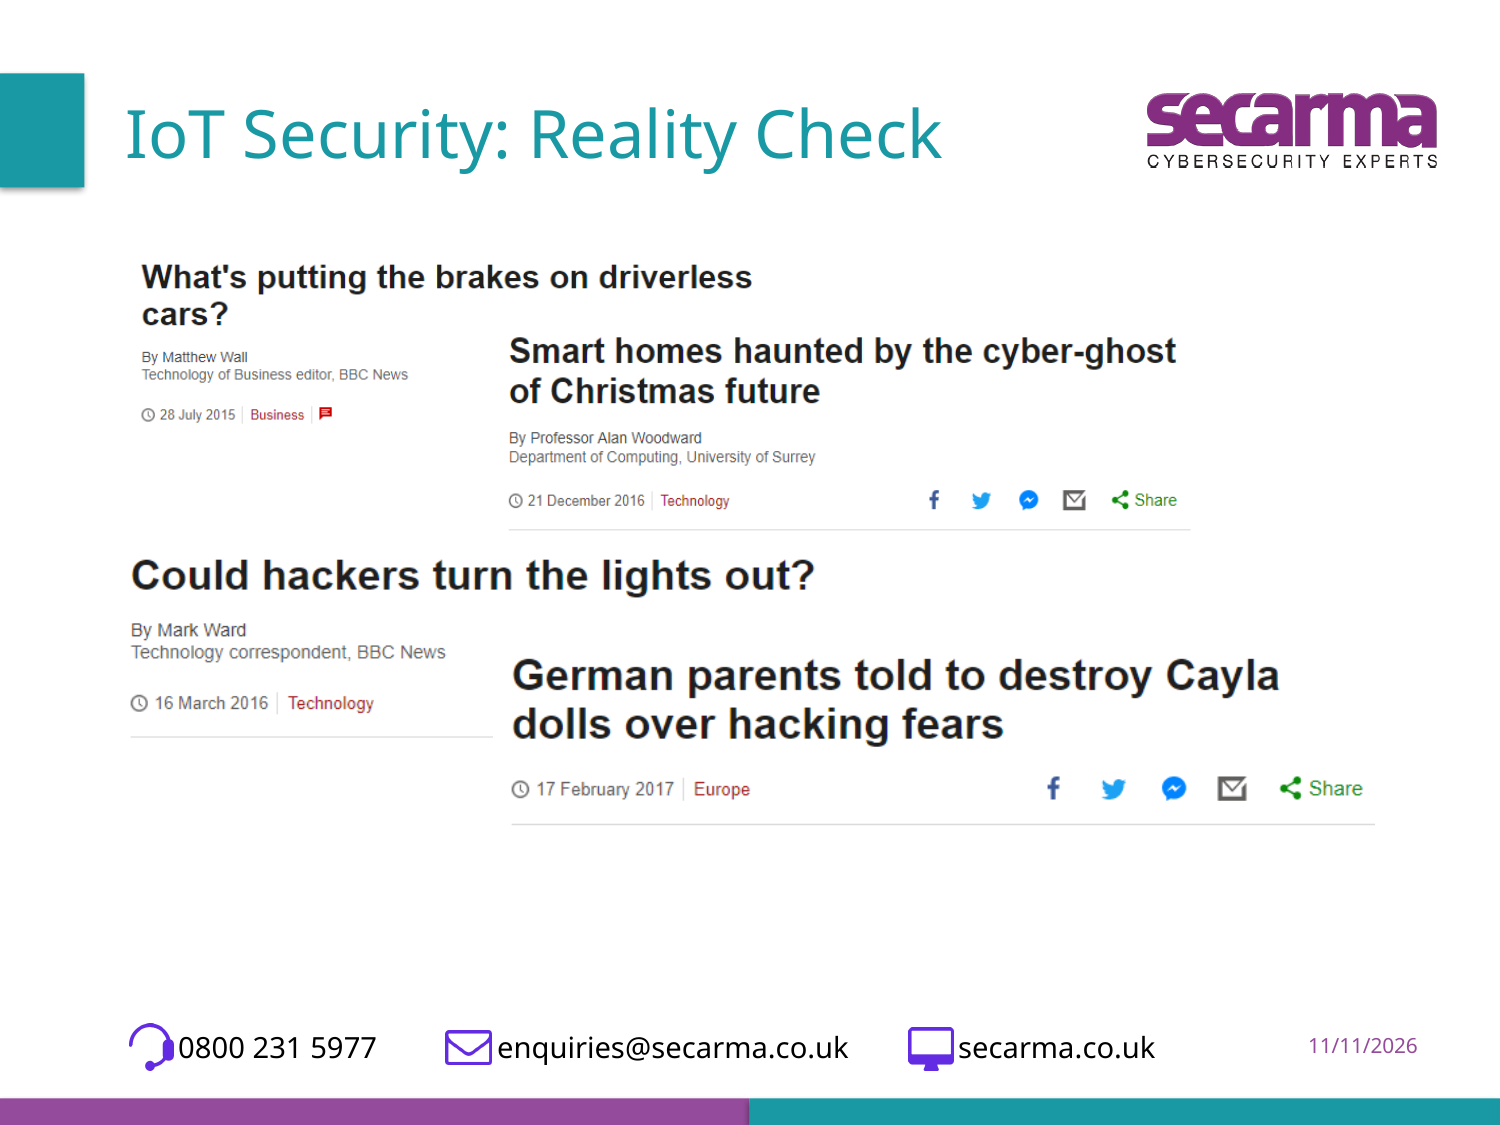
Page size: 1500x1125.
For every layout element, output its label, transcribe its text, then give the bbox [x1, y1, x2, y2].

picture [115, 237, 801, 437]
picture [1198, 93, 1437, 168]
title IoT Security: Reality Check [110, 73, 1198, 190]
footer 0800 231 5977 enquiries@secarma.co.uk secarma.co.uk [110, 1021, 1302, 1072]
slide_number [1302, 1021, 1433, 1072]
picture [118, 543, 1376, 851]
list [473, 305, 1198, 536]
